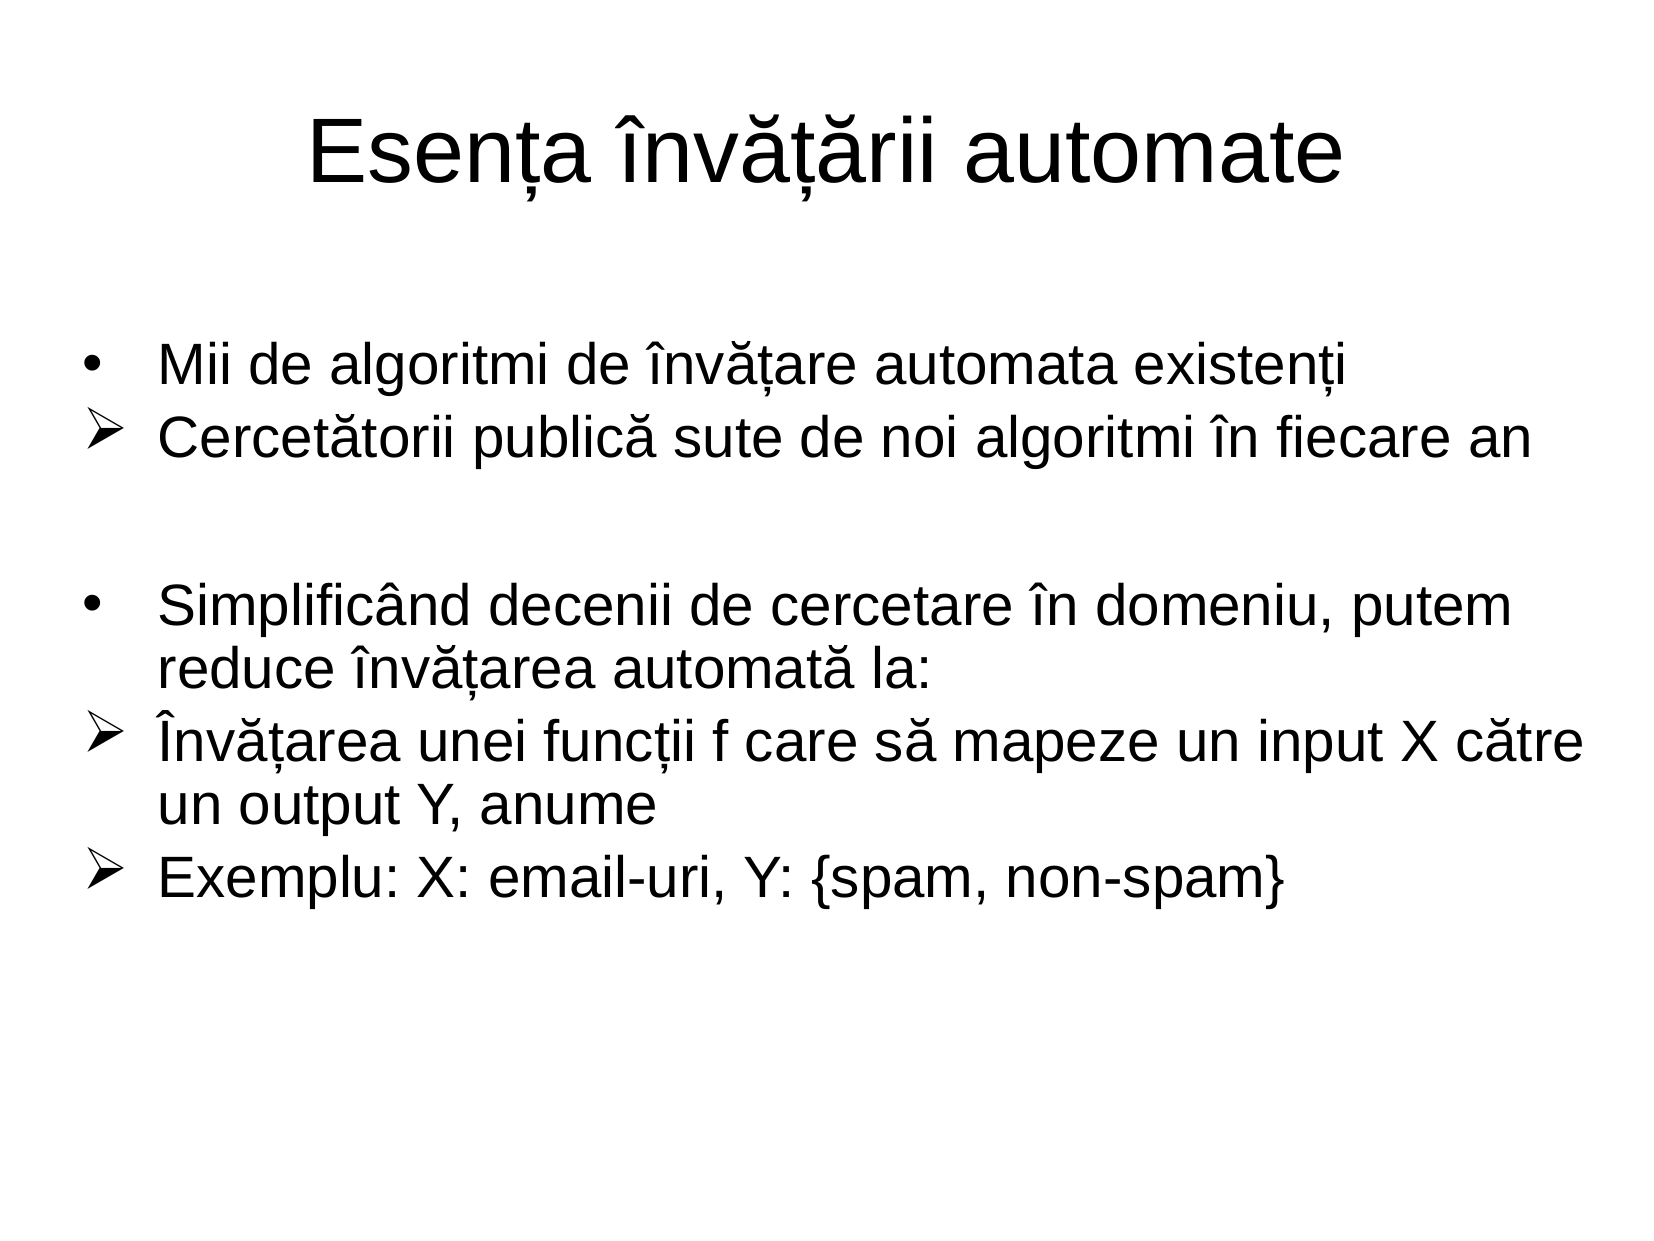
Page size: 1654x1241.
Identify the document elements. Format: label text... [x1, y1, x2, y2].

title Esența învățării automate [82, 49, 1571, 257]
